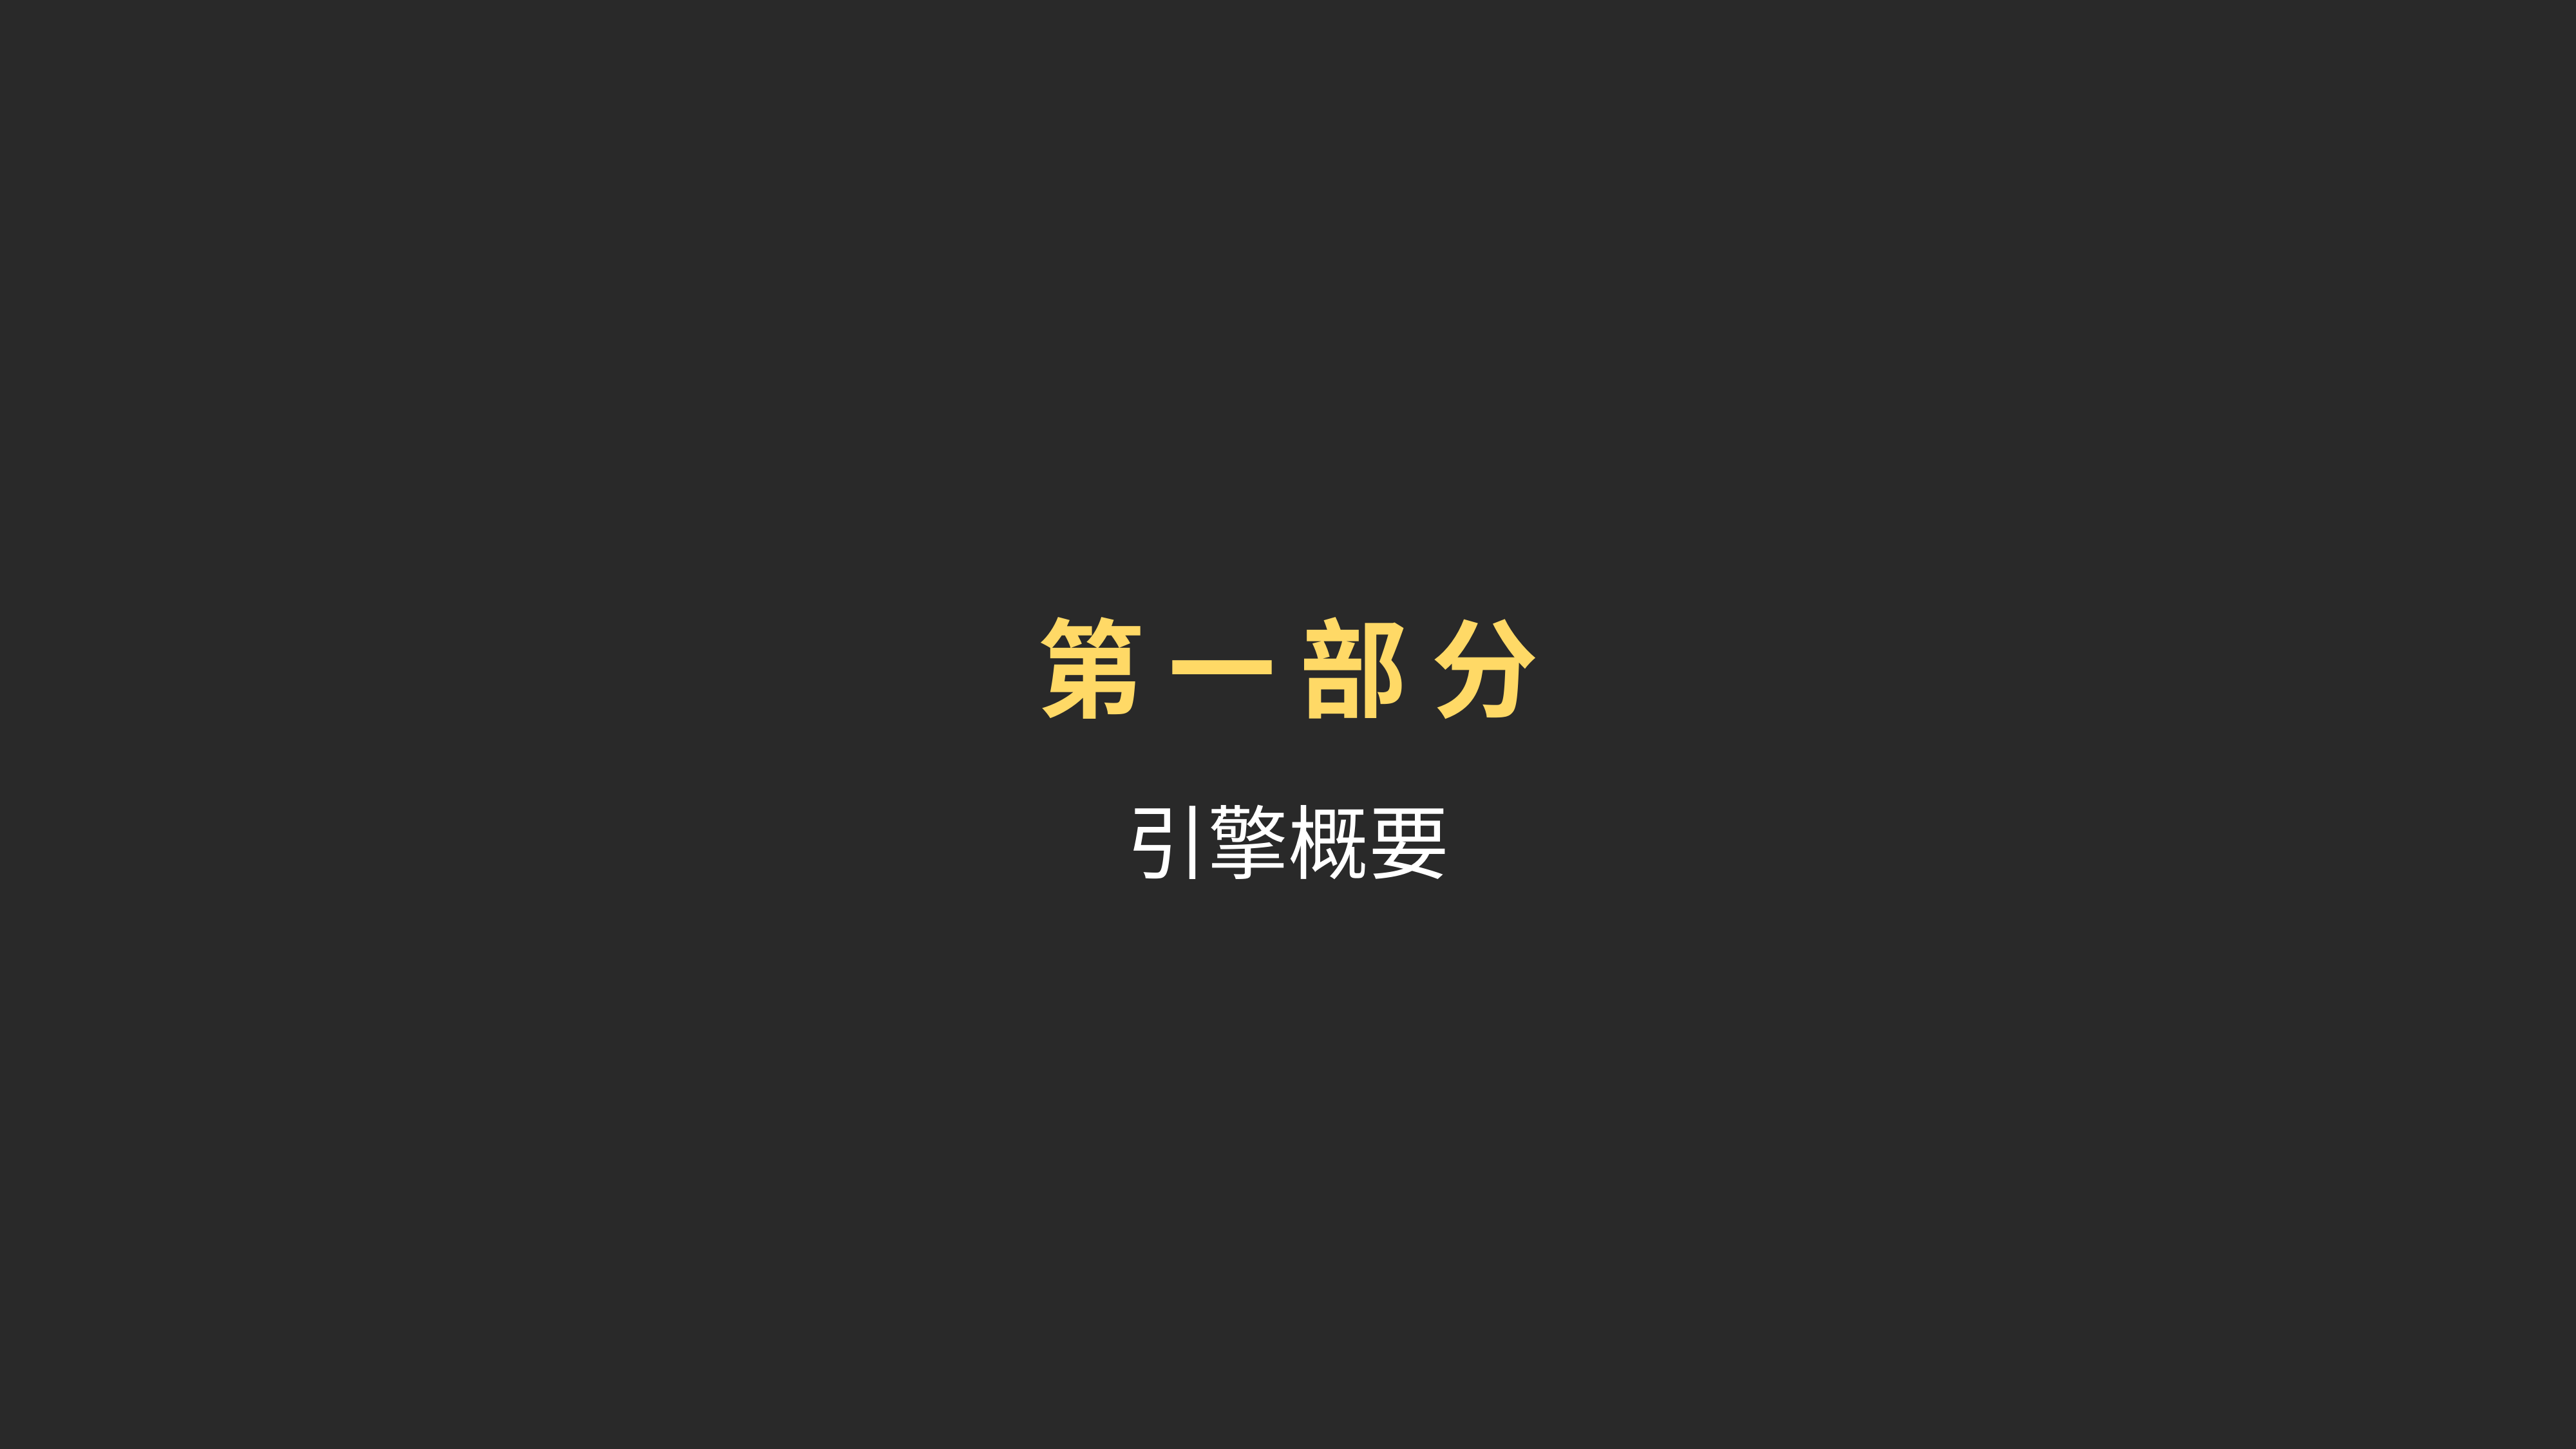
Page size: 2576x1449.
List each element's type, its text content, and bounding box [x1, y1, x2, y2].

text_box 引擎概要 [461, 786, 2115, 895]
text_box 第一部分 [1031, 596, 1545, 736]
